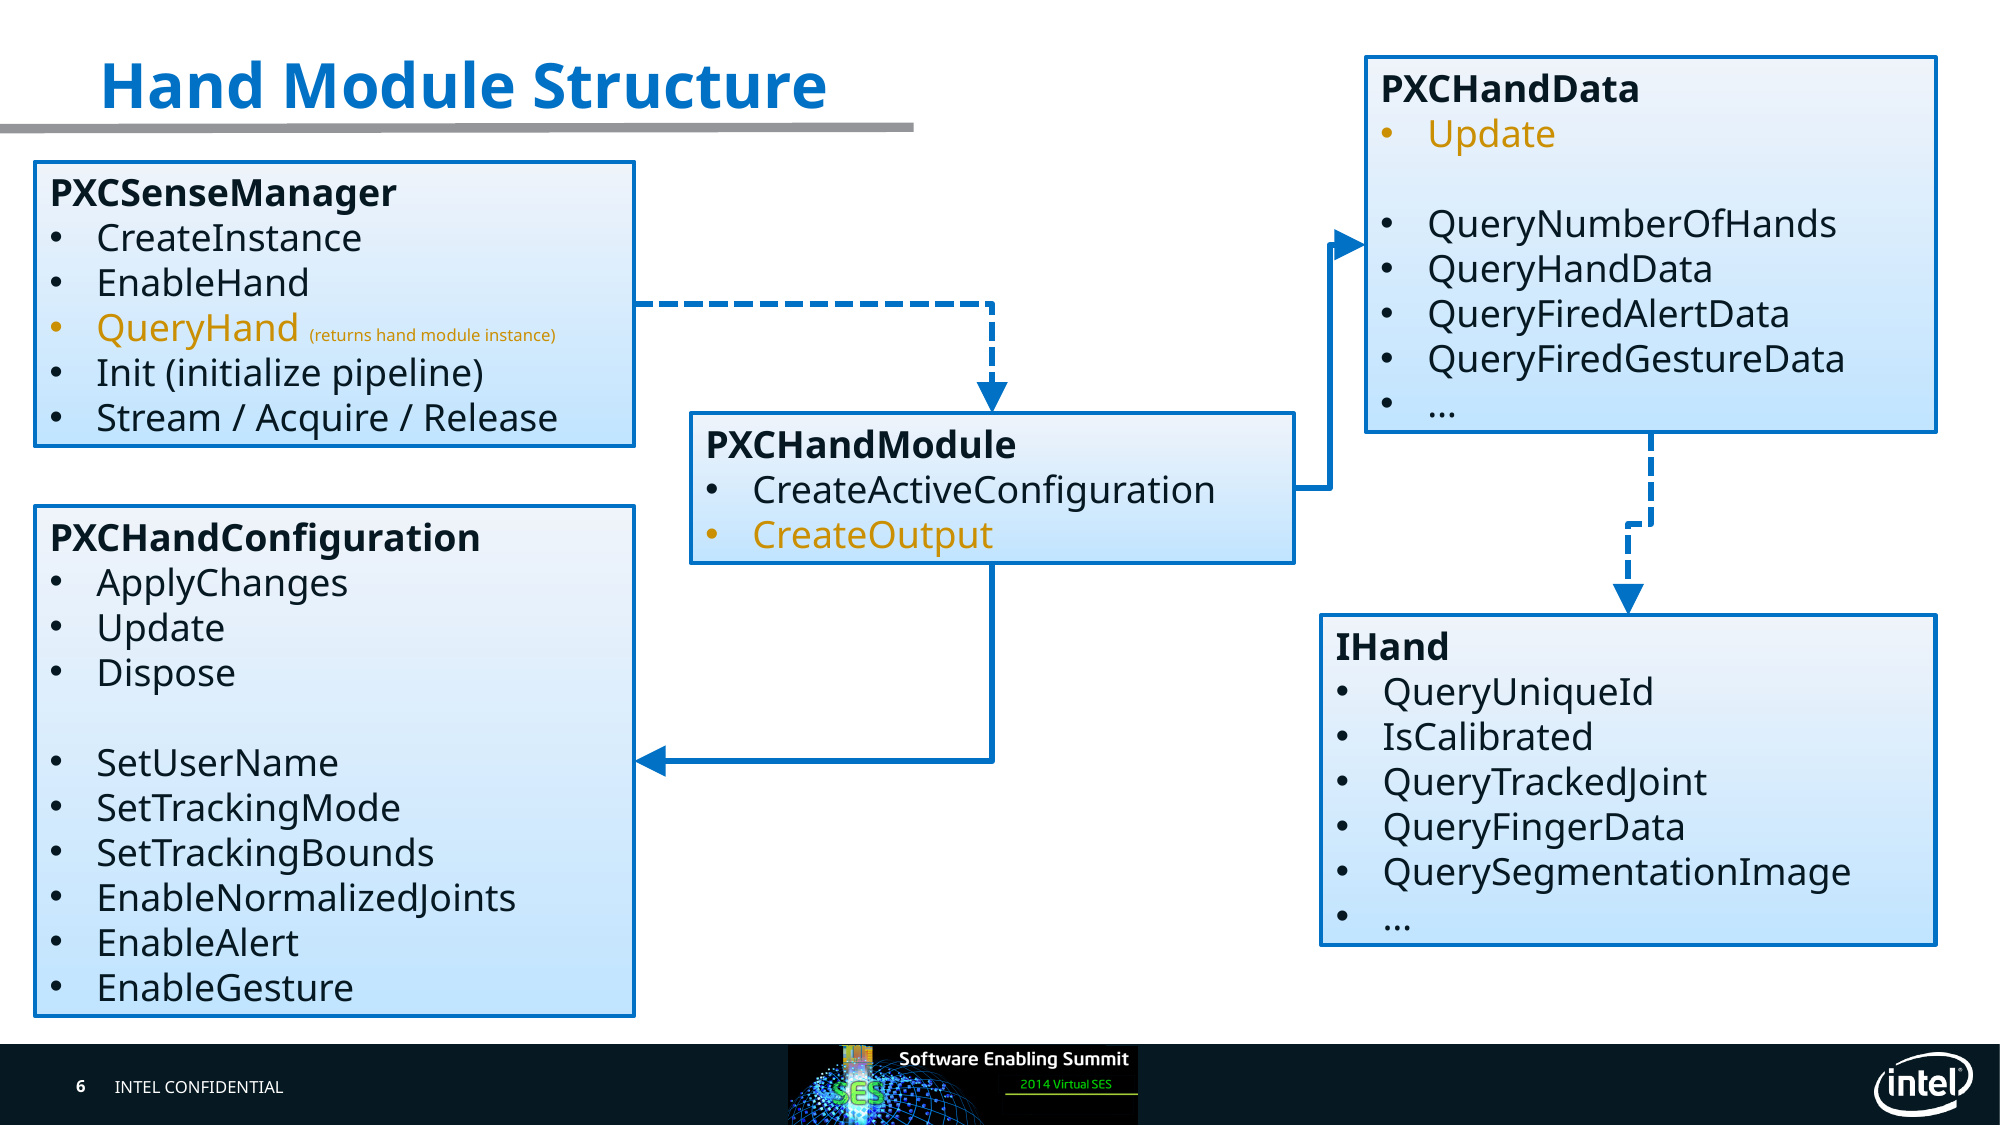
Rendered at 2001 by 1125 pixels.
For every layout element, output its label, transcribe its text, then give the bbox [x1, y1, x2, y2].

slide_number 6 [0, 1069, 101, 1106]
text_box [1549, 514, 1730, 538]
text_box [634, 305, 993, 414]
text_box PXCHandModule CreateActiveConfiguration CreateOutput [690, 413, 1294, 563]
picture [1874, 1052, 1973, 1117]
text_box PXCHandConfiguration ApplyChanges Update Dispose SetUserName SetTrackingMode SetTrackingBounds EnableNormalizedJoints EnableAlert EnableGesture [34, 506, 635, 1016]
list [635, 433, 1880, 929]
title Hand Module Structure [99, 67, 1365, 104]
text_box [1293, 246, 1366, 490]
list [77, 104, 1365, 413]
text_box PXCSenseManager CreateInstance EnableHand QueryHand (returns hand module instance) Init (initialize pipeline) Stream / Acquire / Release [34, 161, 635, 447]
text_box IHand QueryUniqueId IsCalibrated QueryTrackedJoint QueryFingerData QuerySegmentationImage … [1321, 615, 1936, 945]
picture [788, 1045, 1138, 1125]
list [77, 420, 708, 760]
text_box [713, 485, 913, 844]
text_box PXCHandData Update QueryNumberOfHands QueryHandData QueryFiredAlertData QueryFiredGestureData … [1365, 57, 1936, 433]
